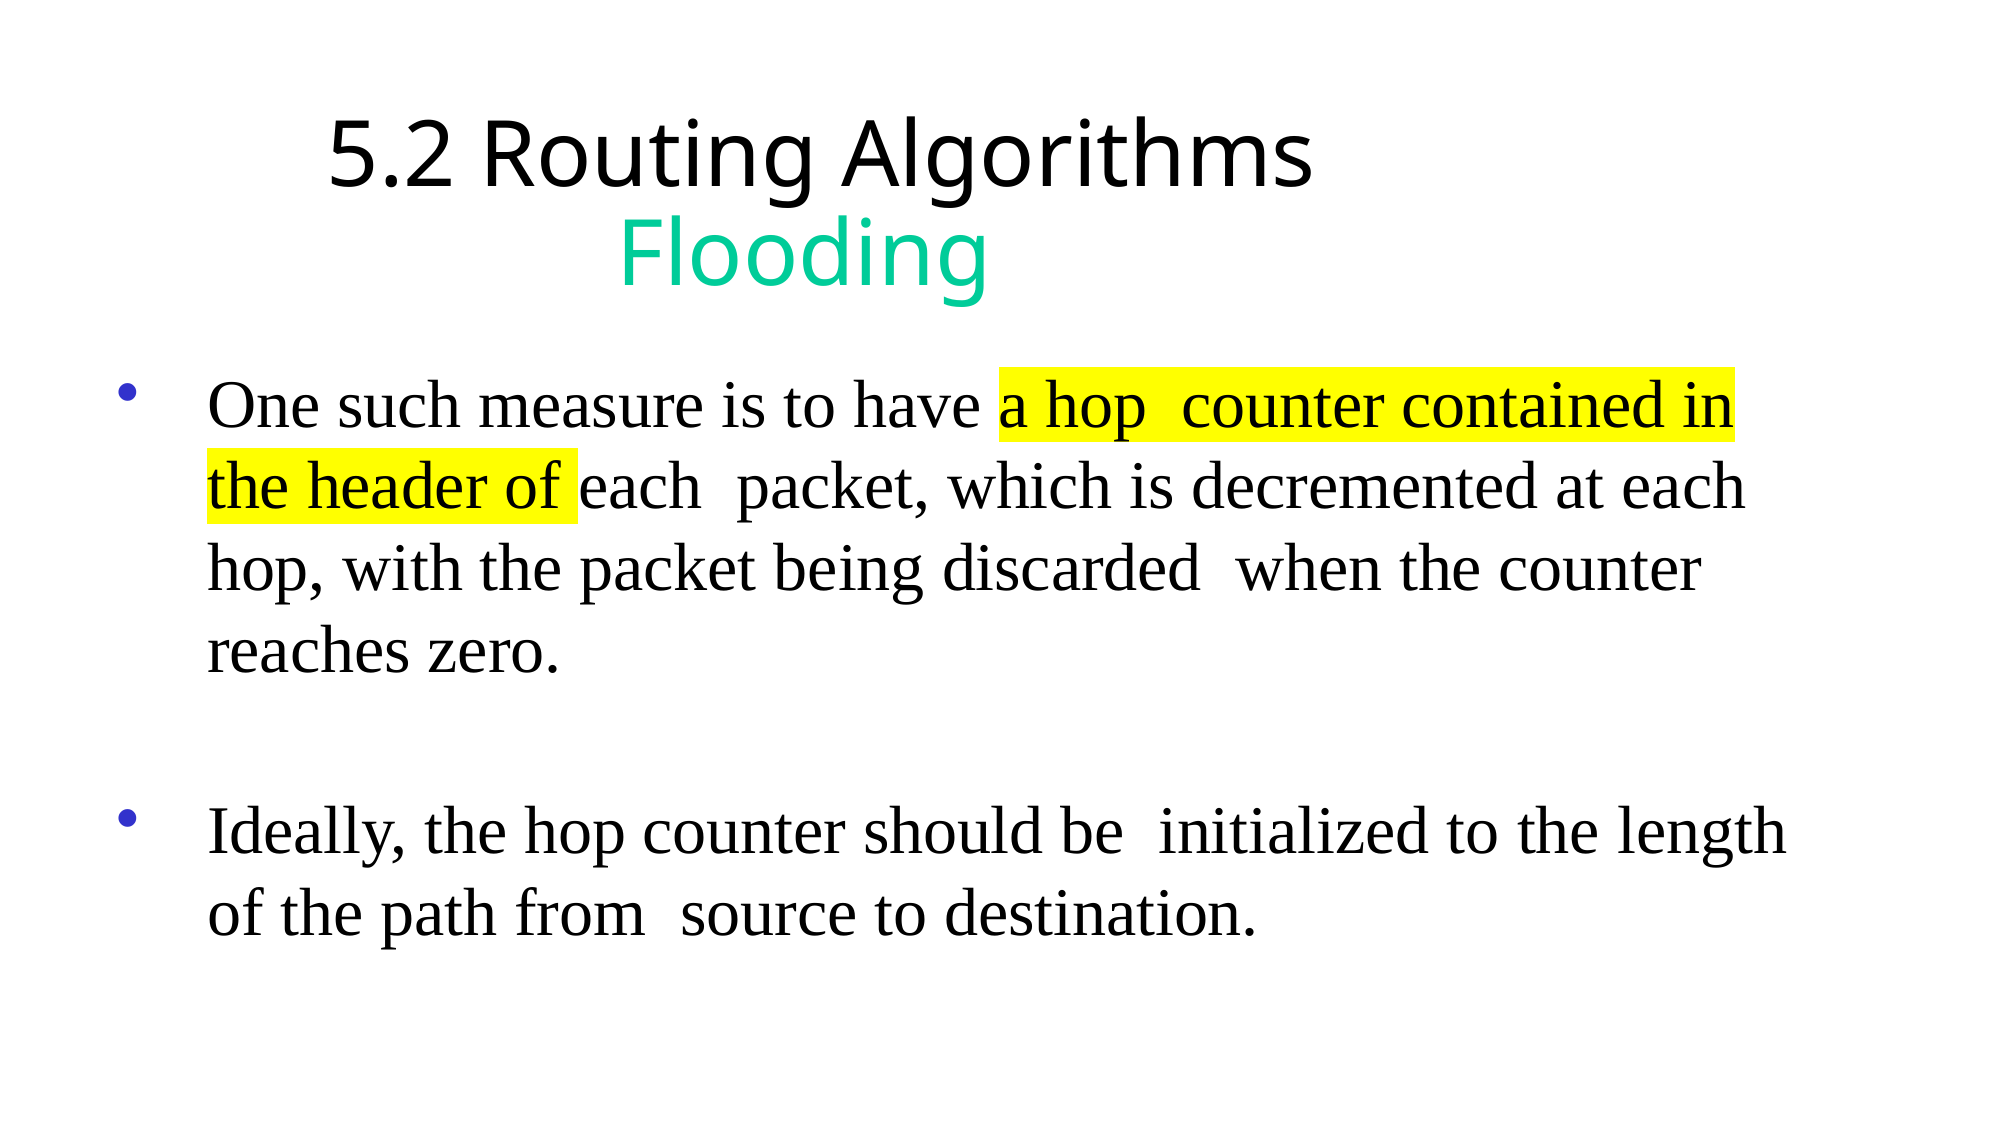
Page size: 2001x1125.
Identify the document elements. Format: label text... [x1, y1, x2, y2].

title 5.2 Routing Algorithms Flooding [305, 90, 1585, 274]
text_box One such measure is to have a hop counter contained in the header of each packet, which is decremented at each hop, with the packet being discarded when the counter reaches zero. Ideally, the hop counter should be initialized to the length of the path from source to destination. [114, 274, 1814, 949]
